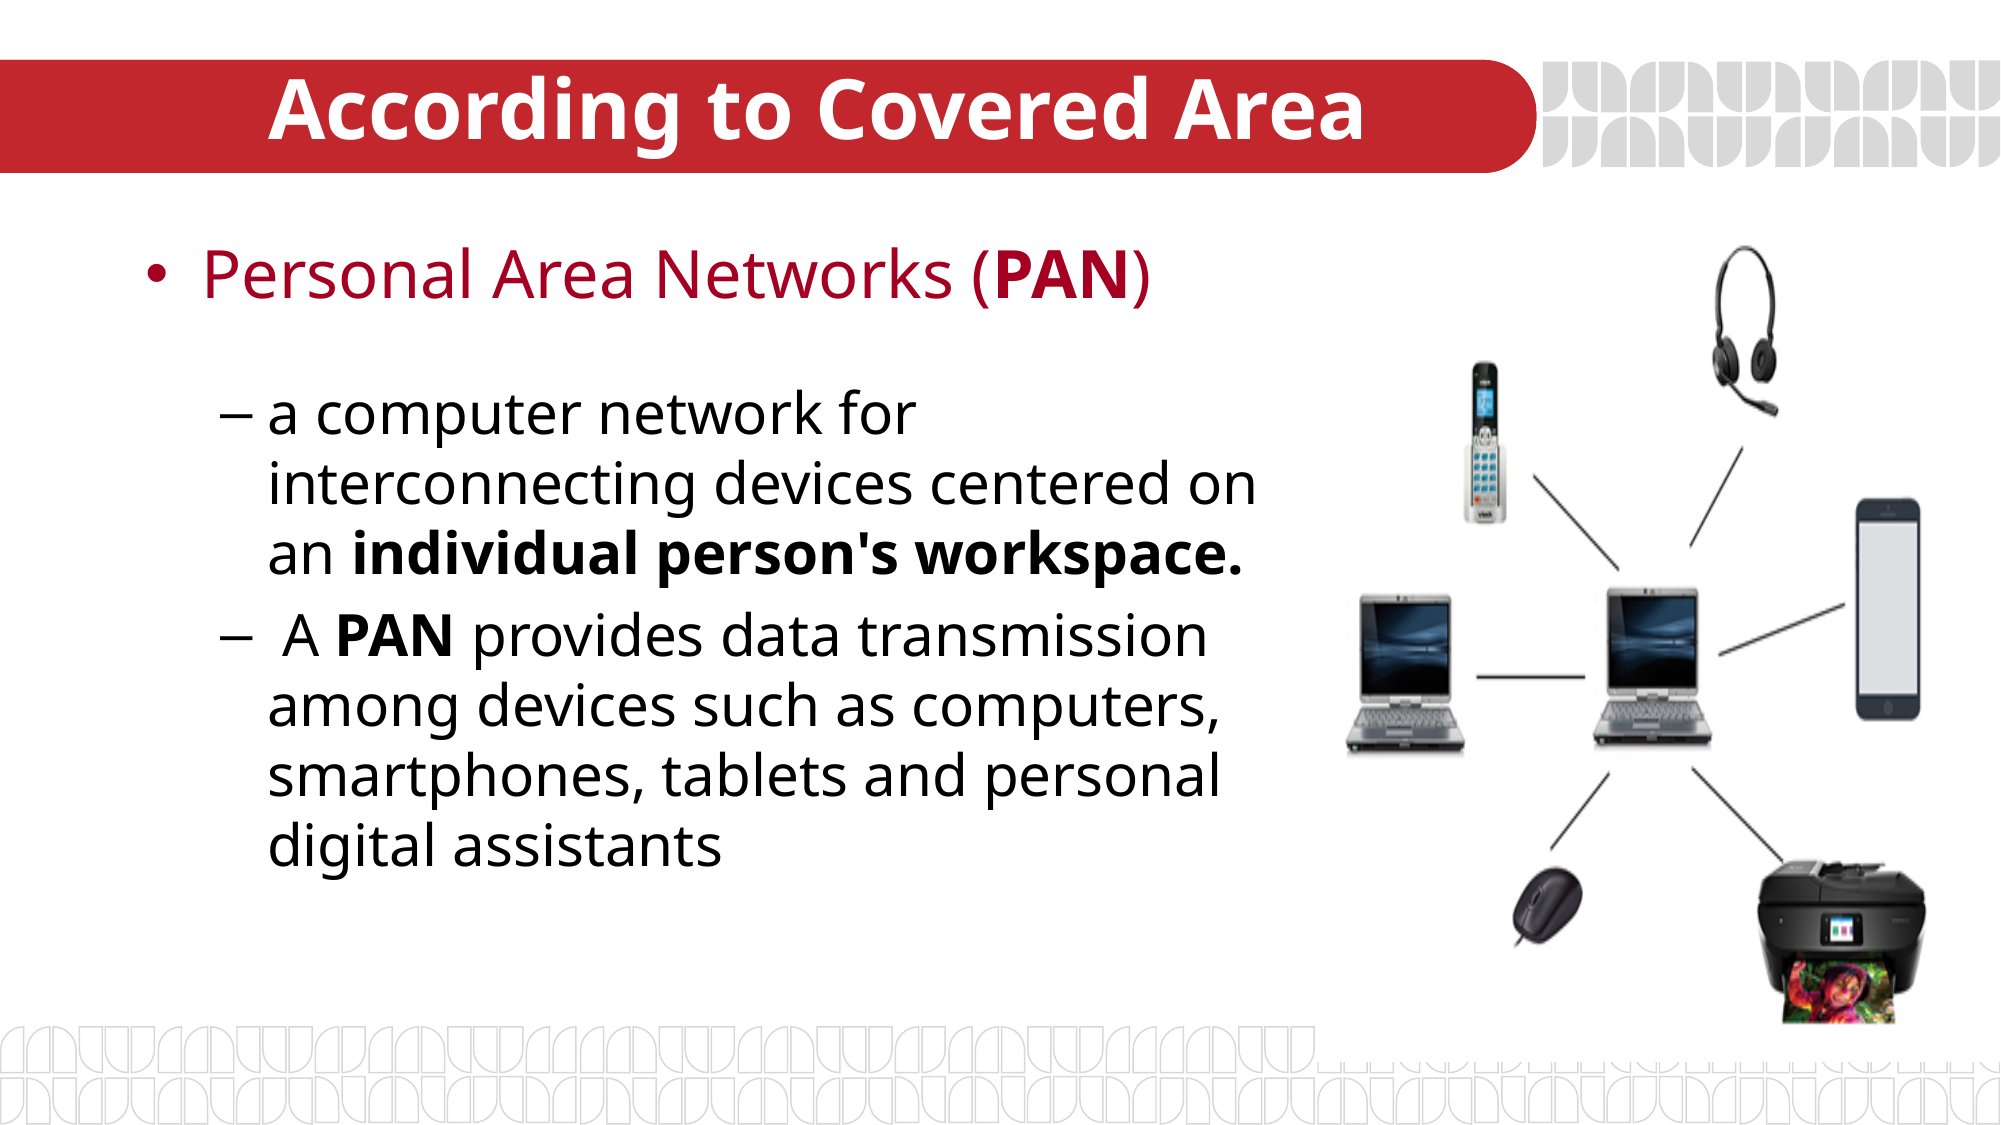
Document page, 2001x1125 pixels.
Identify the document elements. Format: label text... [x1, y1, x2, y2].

picture [1316, 224, 2000, 1062]
title According to Covered Area [130, 59, 1507, 173]
